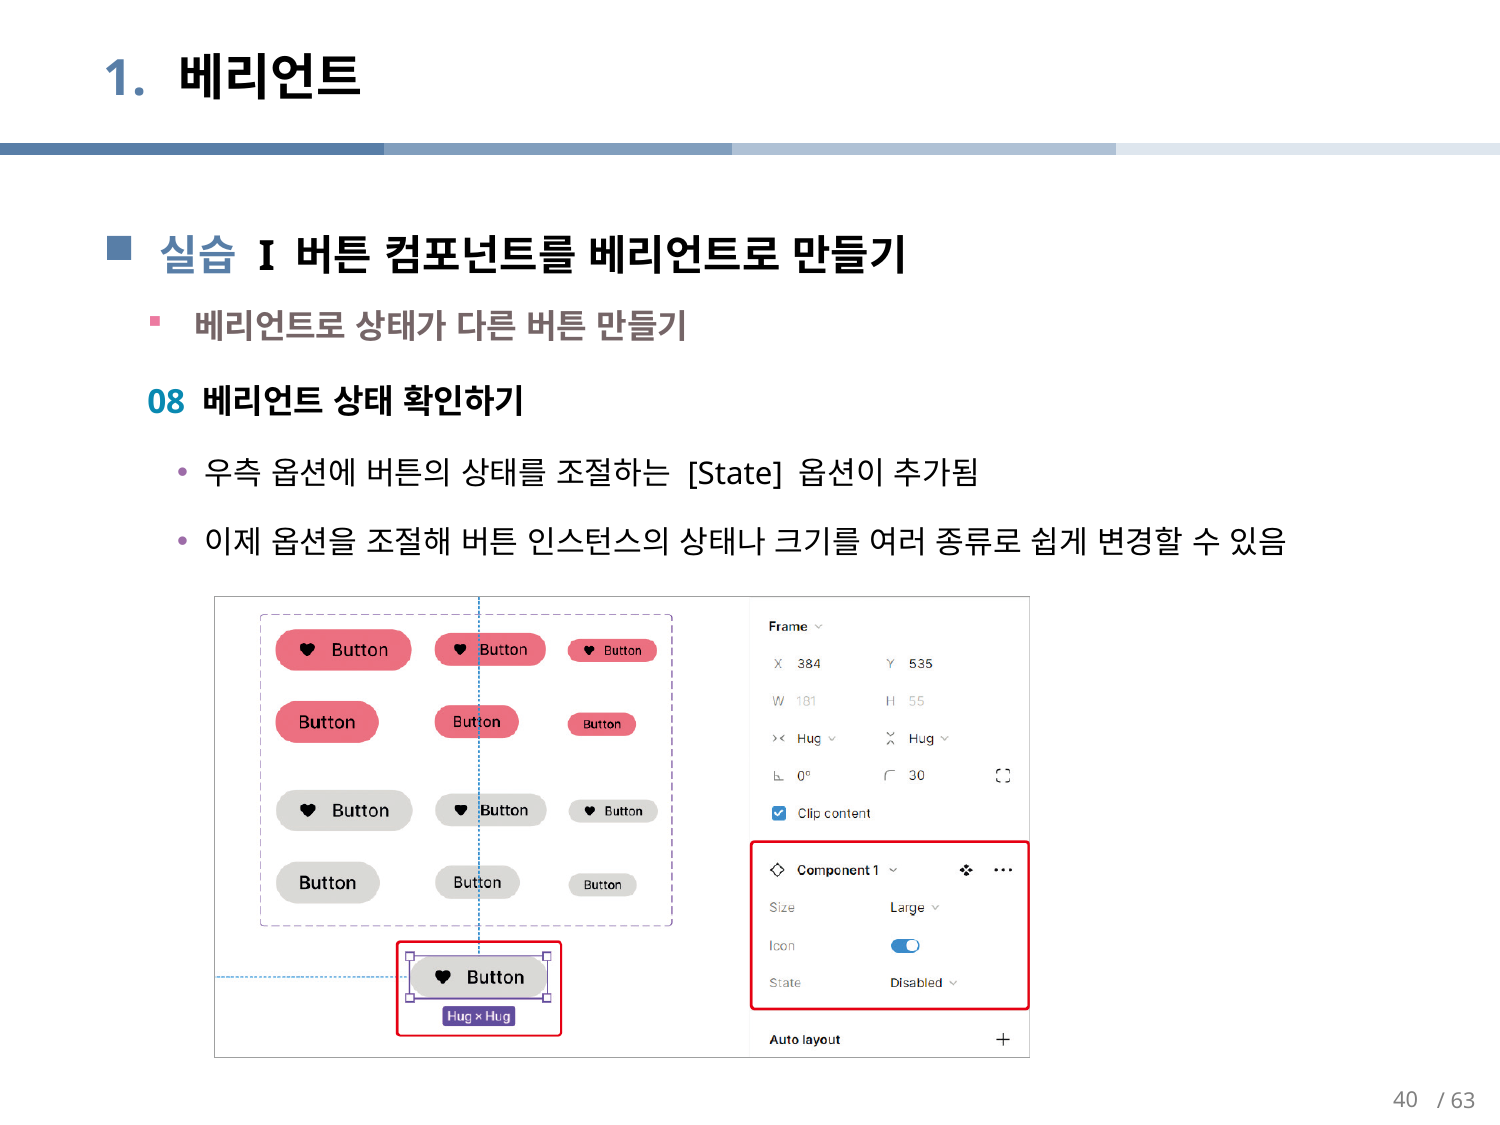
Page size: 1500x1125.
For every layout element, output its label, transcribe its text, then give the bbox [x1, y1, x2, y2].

picture [206, 585, 1039, 1076]
list 실습 I 버튼 컴포넌트를 베리언트로 만들기 베리언트로 상태가 다른 버튼 만들기 08 베리언트 상태 확인하기 우측 옵션에 버튼의 상태를 조절하는 [State] 옵션이 추가됨 이제 옵션을 조절해 버튼 인스턴스의 상태나 크기를 여러 종류로 쉽게 변경할 수 있음 [88, 196, 1436, 1083]
title 베리언트 [88, 30, 1211, 121]
